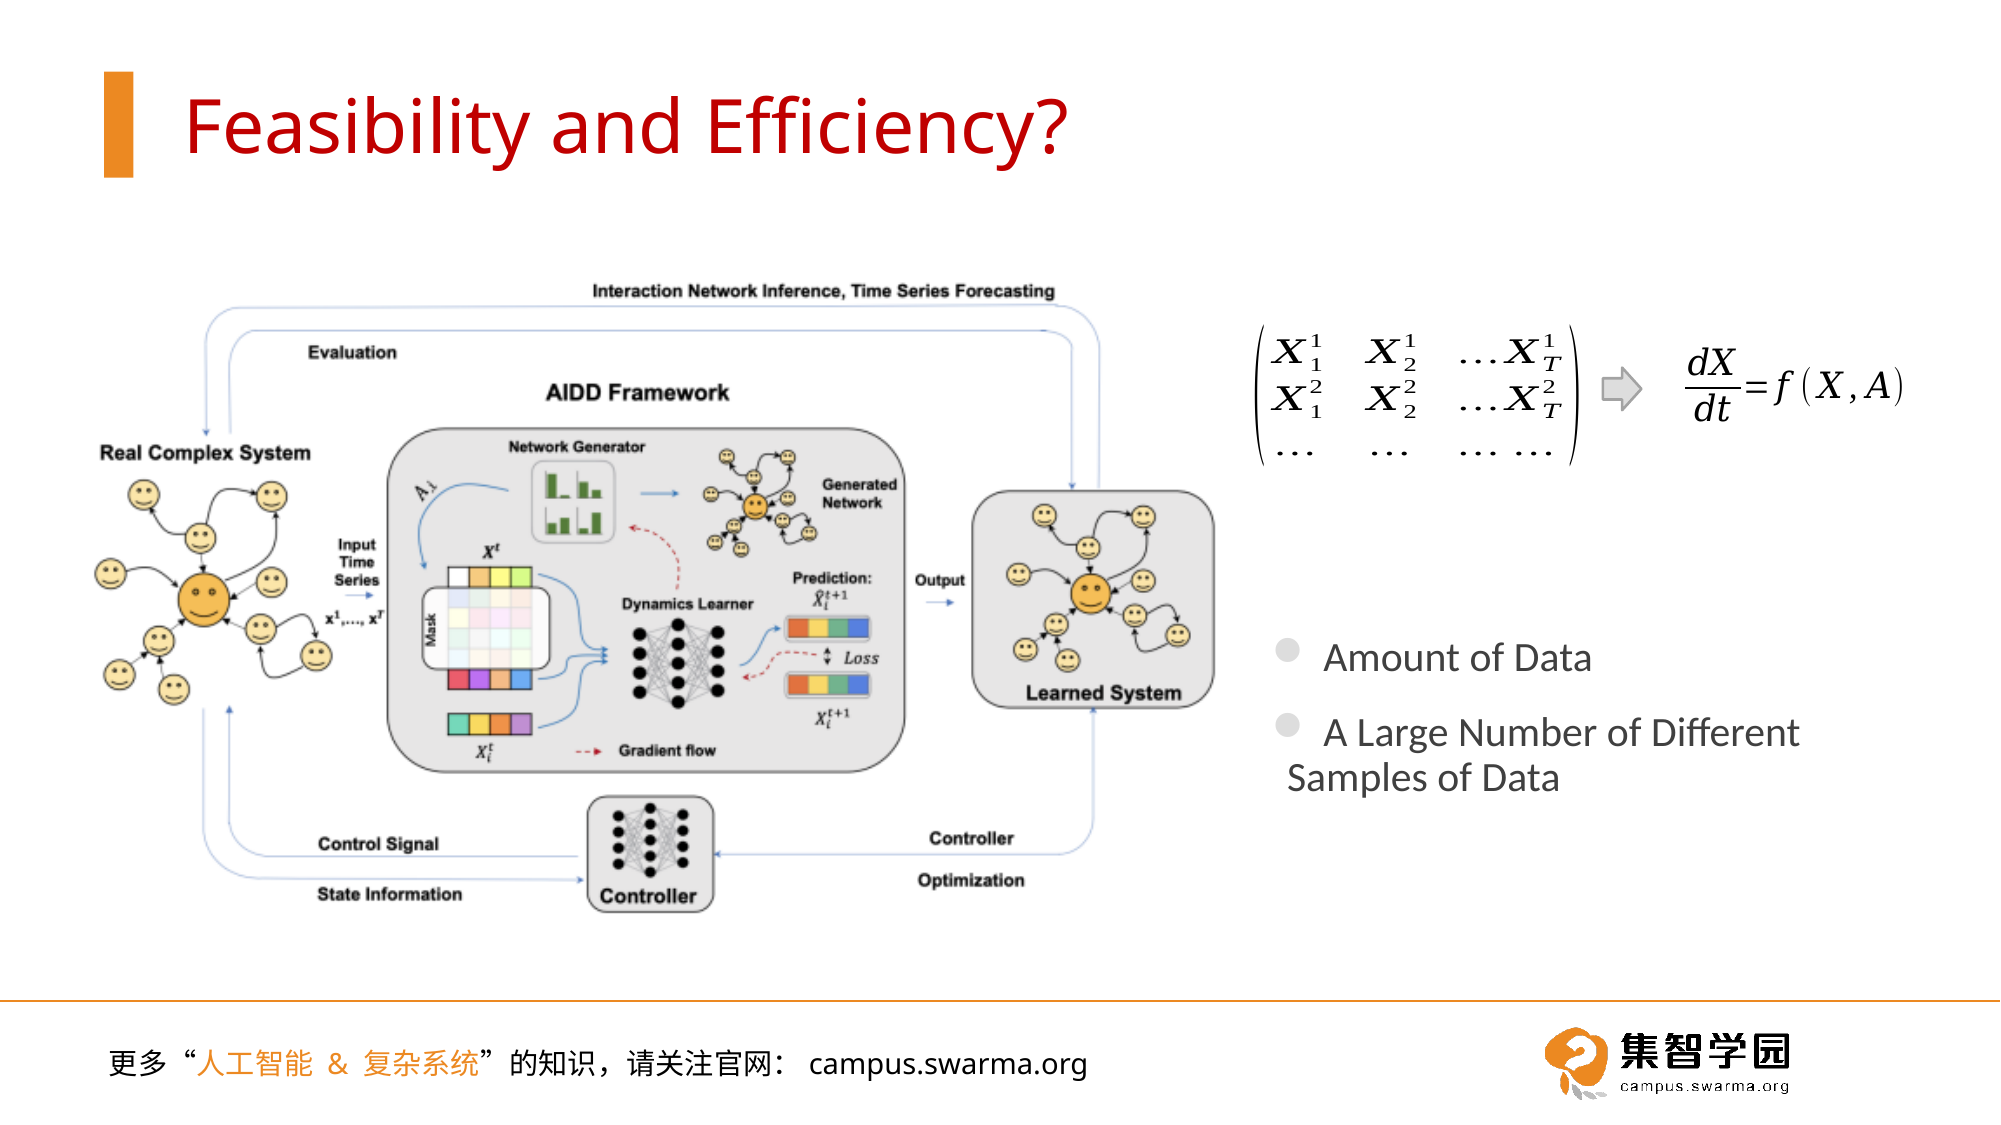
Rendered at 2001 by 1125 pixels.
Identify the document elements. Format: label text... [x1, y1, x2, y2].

picture [78, 256, 1231, 922]
text_box [1601, 366, 1643, 412]
picture [1527, 963, 1811, 1125]
list Amount of Data A Large Number of Different Samples of Data [1272, 628, 1937, 963]
text_box Feasibility and Efficiency? [168, 71, 2000, 177]
text_box 更多“人工智能 & 复杂系统”的知识，请关注官网：campus.swarma.org [94, 1038, 1273, 1088]
text_box [103, 70, 135, 179]
